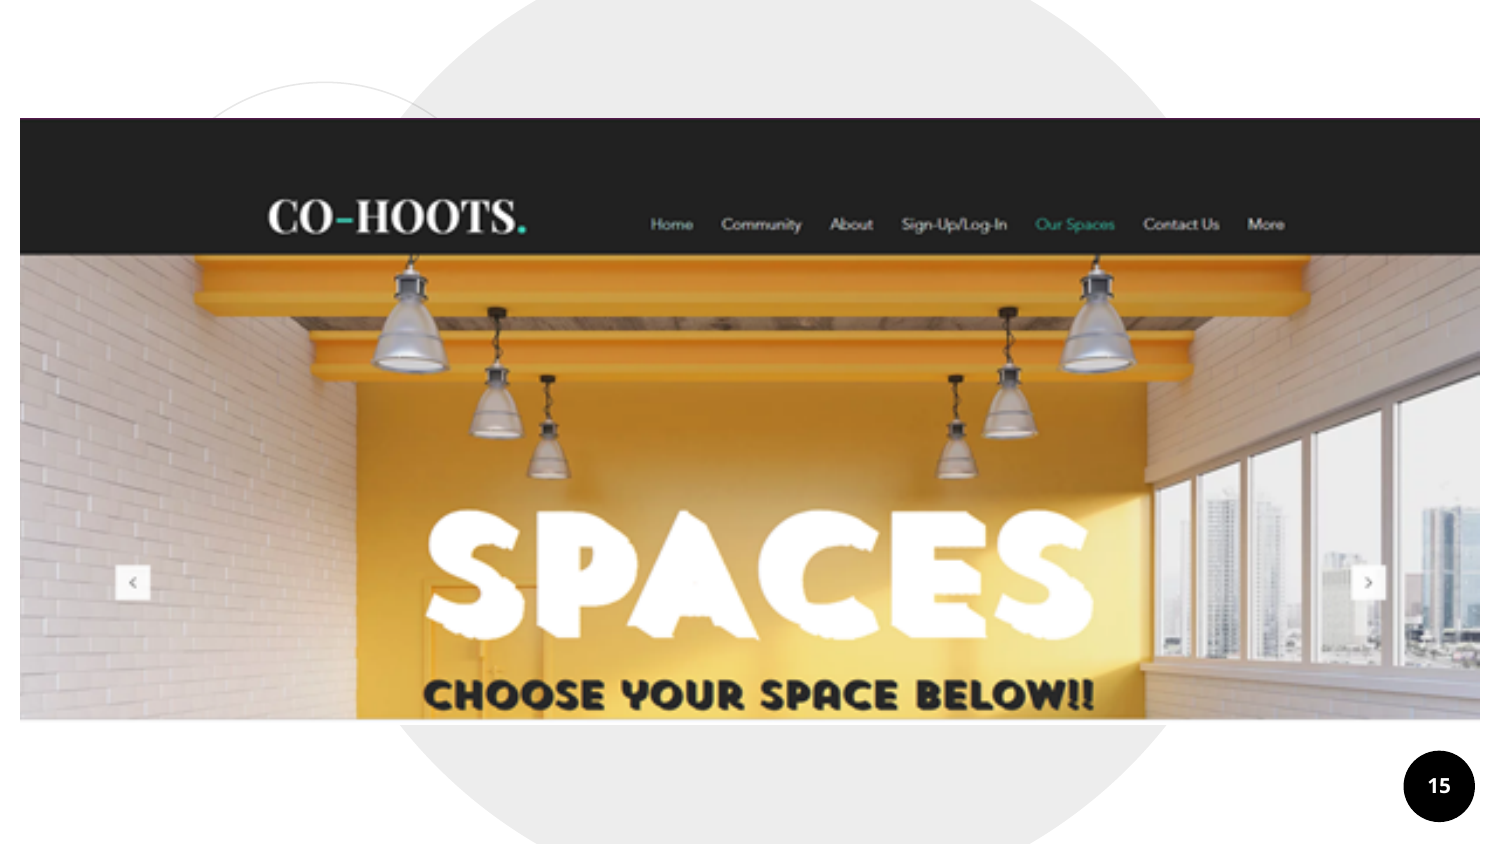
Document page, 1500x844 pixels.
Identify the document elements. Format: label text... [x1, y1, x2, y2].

slide_number ‹#› [1403, 750, 1475, 823]
picture [19, 118, 1481, 725]
